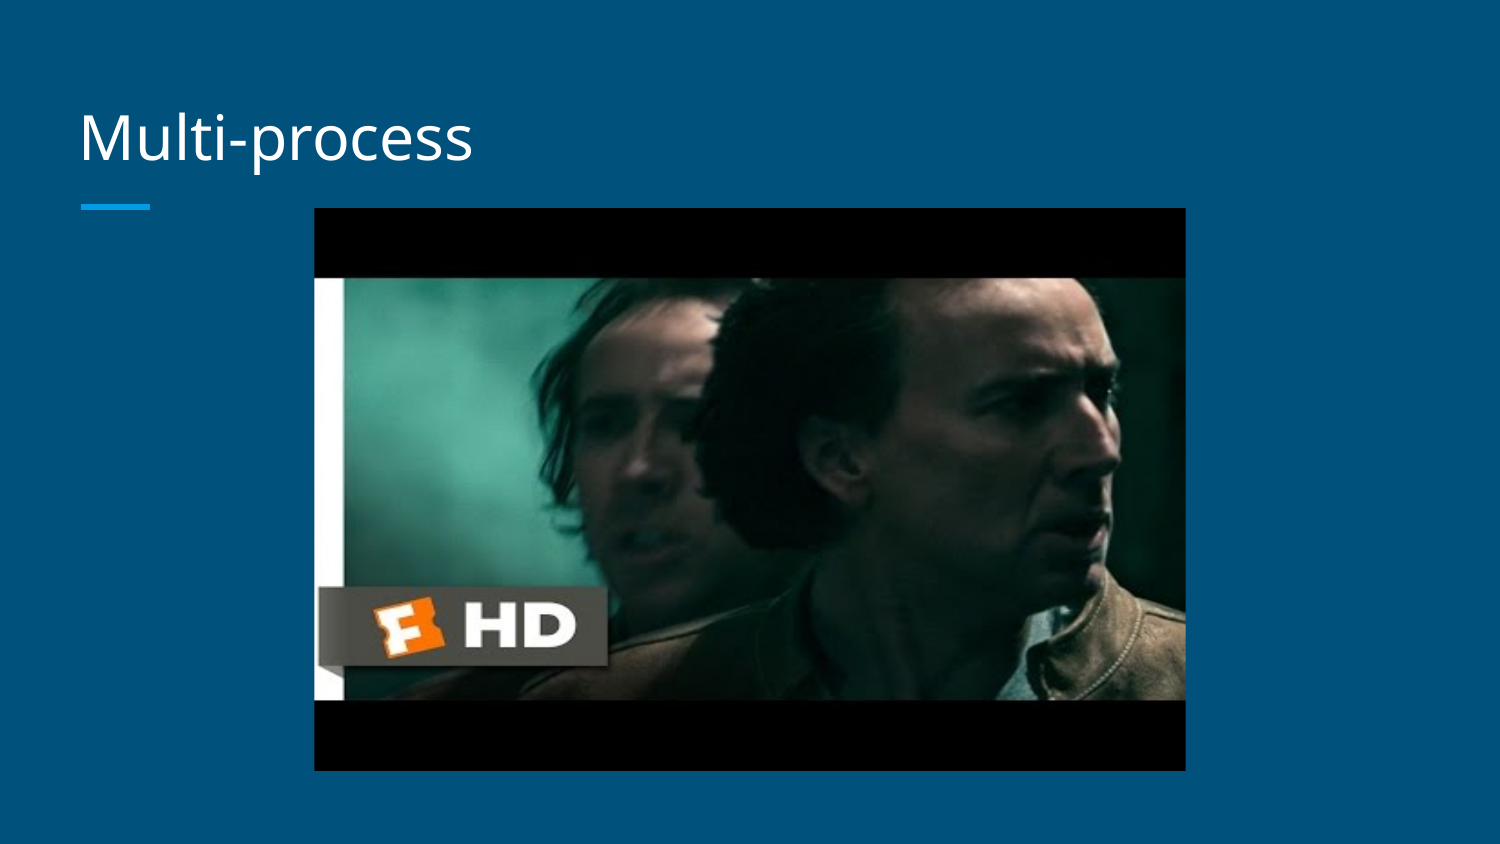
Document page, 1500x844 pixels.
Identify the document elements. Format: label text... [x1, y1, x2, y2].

title Multi-process [63, 75, 1437, 188]
text_box [314, 208, 1186, 771]
